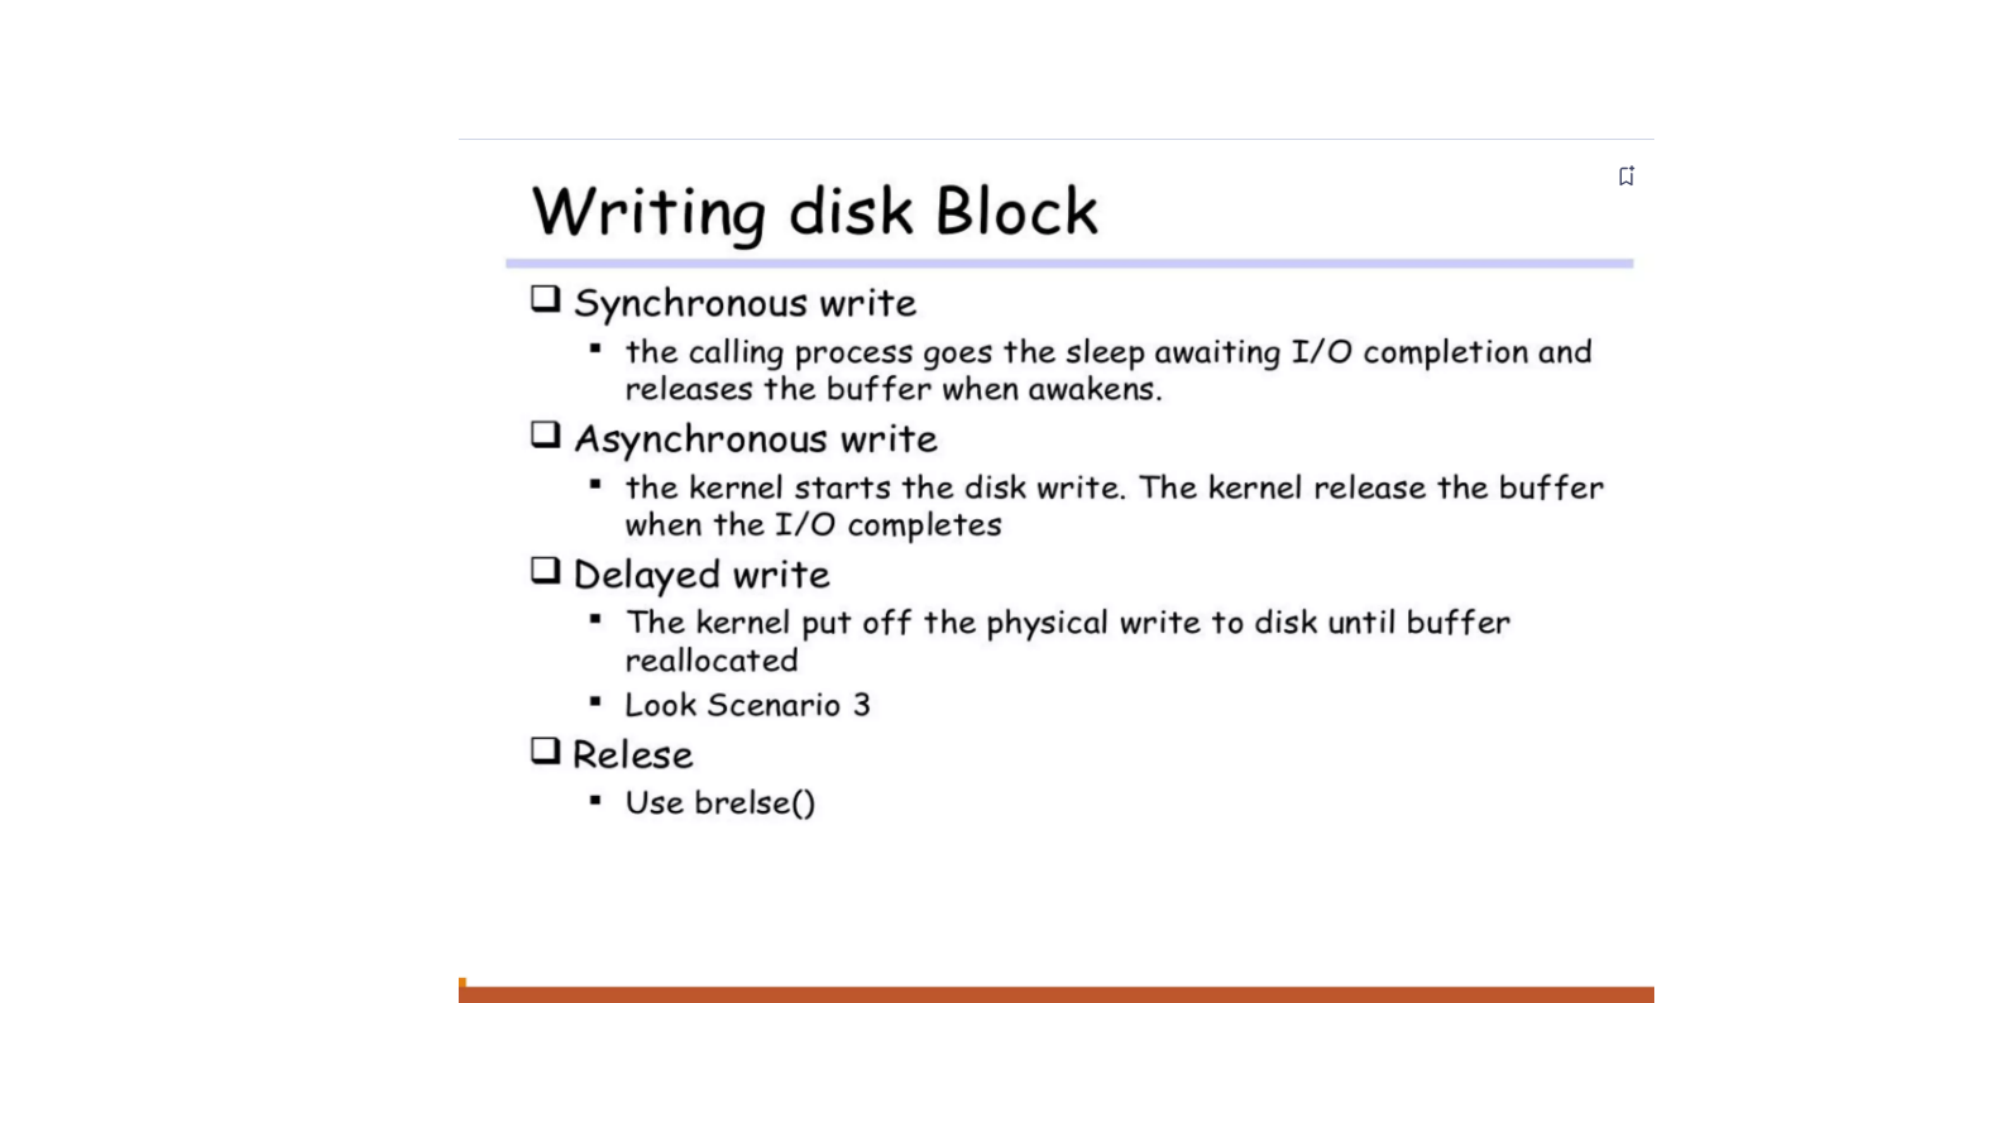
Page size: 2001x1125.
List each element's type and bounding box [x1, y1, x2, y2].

picture [458, 130, 1655, 1003]
